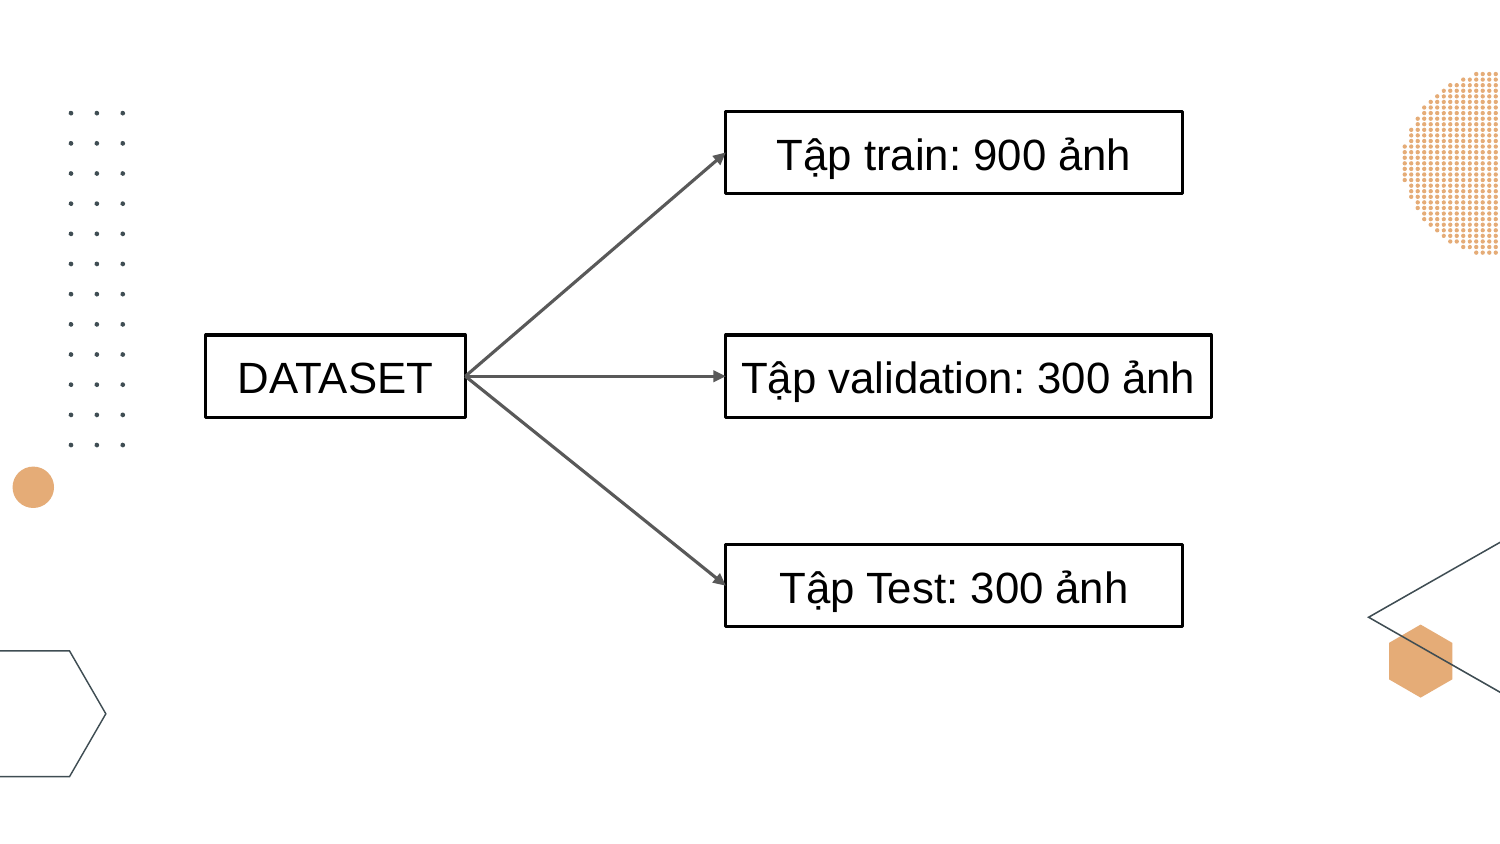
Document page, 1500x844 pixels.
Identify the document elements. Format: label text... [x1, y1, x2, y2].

text_box Tập validation: 300 ảnh [730, 335, 1212, 418]
text_box Tập Test: 300 ảnh [725, 544, 1183, 627]
text_box DATASET [205, 335, 460, 418]
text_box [465, 152, 726, 375]
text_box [465, 376, 726, 587]
text_box Tập train: 900 ảnh [725, 111, 1183, 194]
